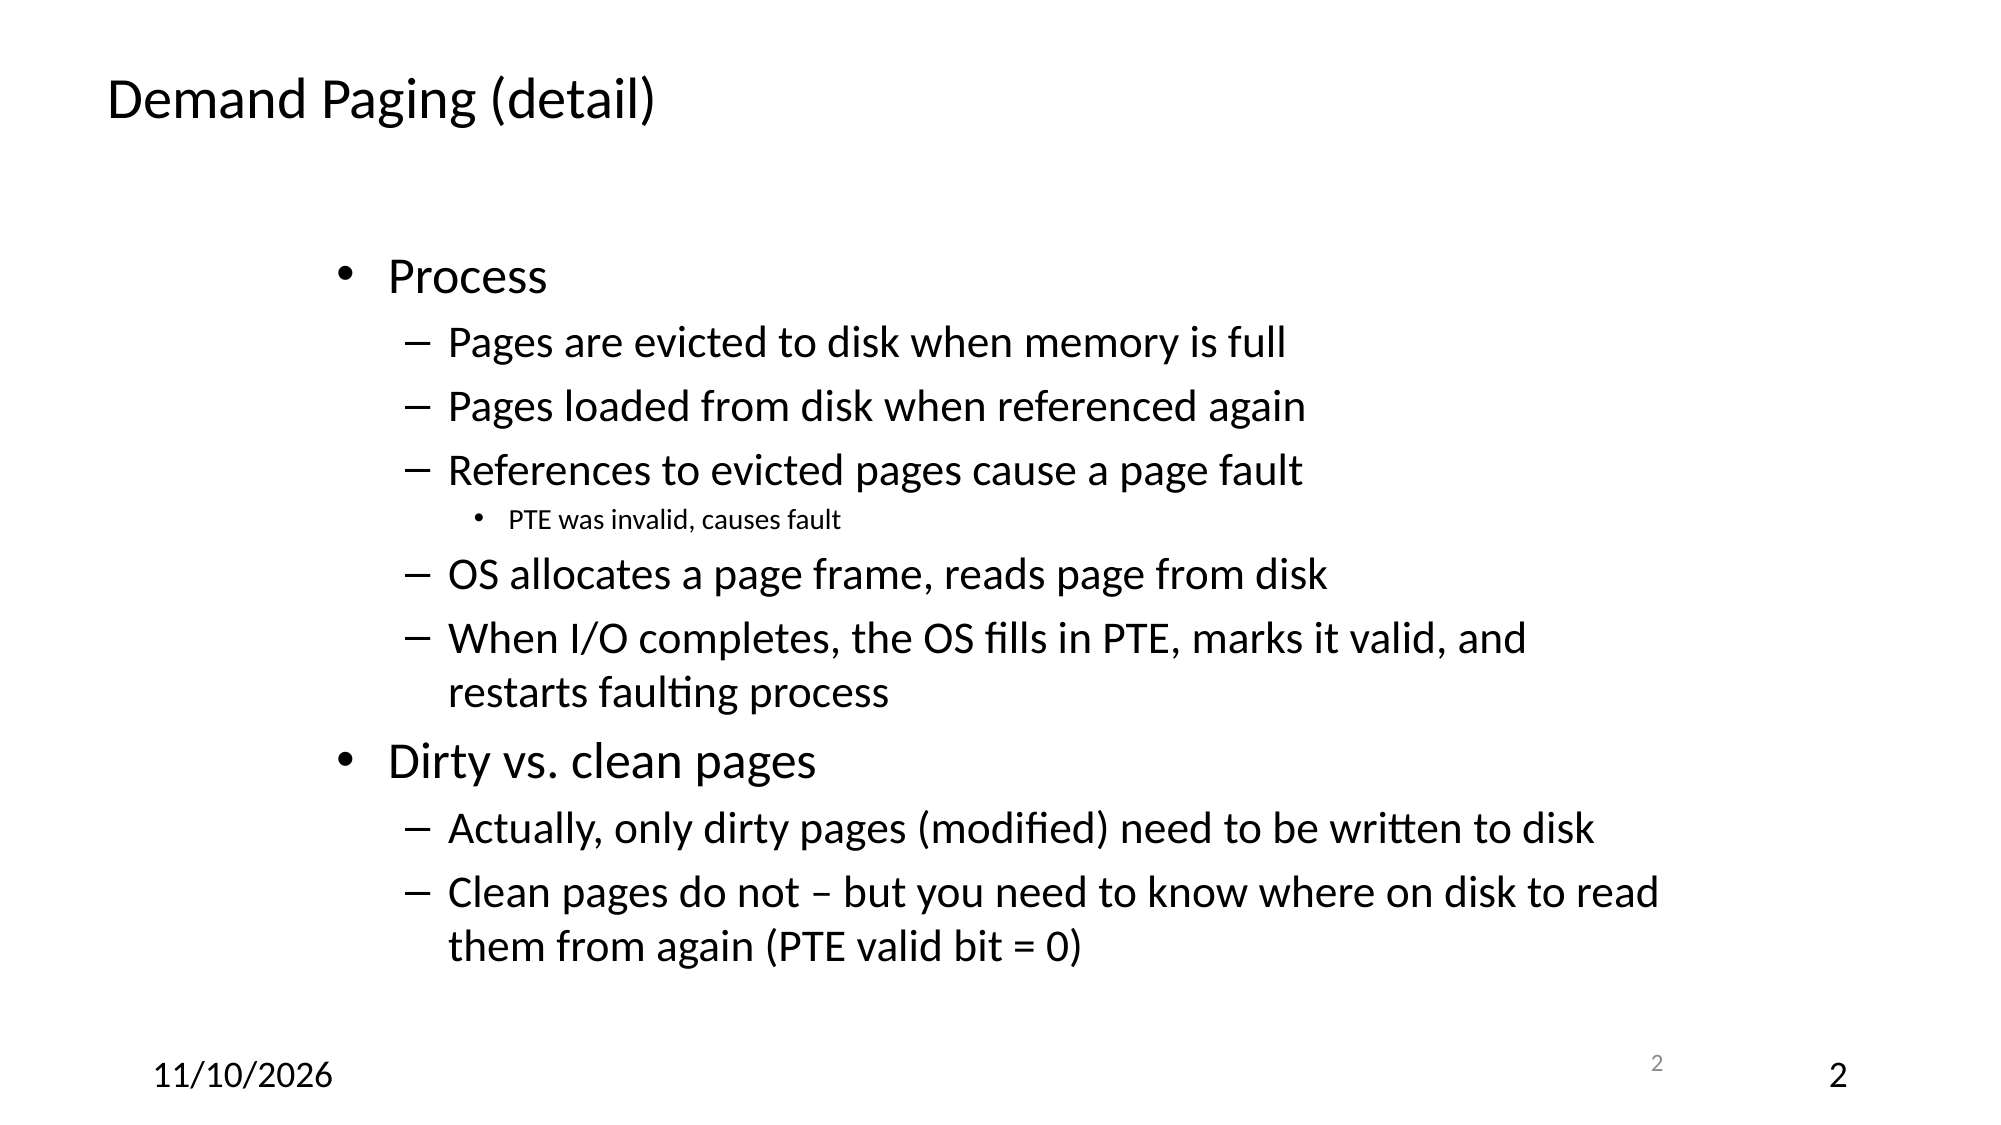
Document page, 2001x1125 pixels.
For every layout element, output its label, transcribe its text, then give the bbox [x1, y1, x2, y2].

list Demand Paging (detail) [92, 60, 786, 149]
text_box Process Pages are evicted to disk when memory is full Pages loaded from disk when referenced again References to evicted pages cause a page fault PTE was invalid, causes fault OS allocates a page frame, reads page from disk When I/O completes, the OS fills in PTE, marks it valid, and restarts faulting process Dirty vs. clean pages Actually, only dirty pages (modified) need to be written to disk Clean pages do not – but you need to know where on disk to read them from again (PTE valid bit = 0) [321, 233, 1679, 983]
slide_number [137, 1042, 588, 1103]
text_box 2 [1328, 1031, 1679, 1092]
slide_number 2 [1412, 1042, 1863, 1103]
